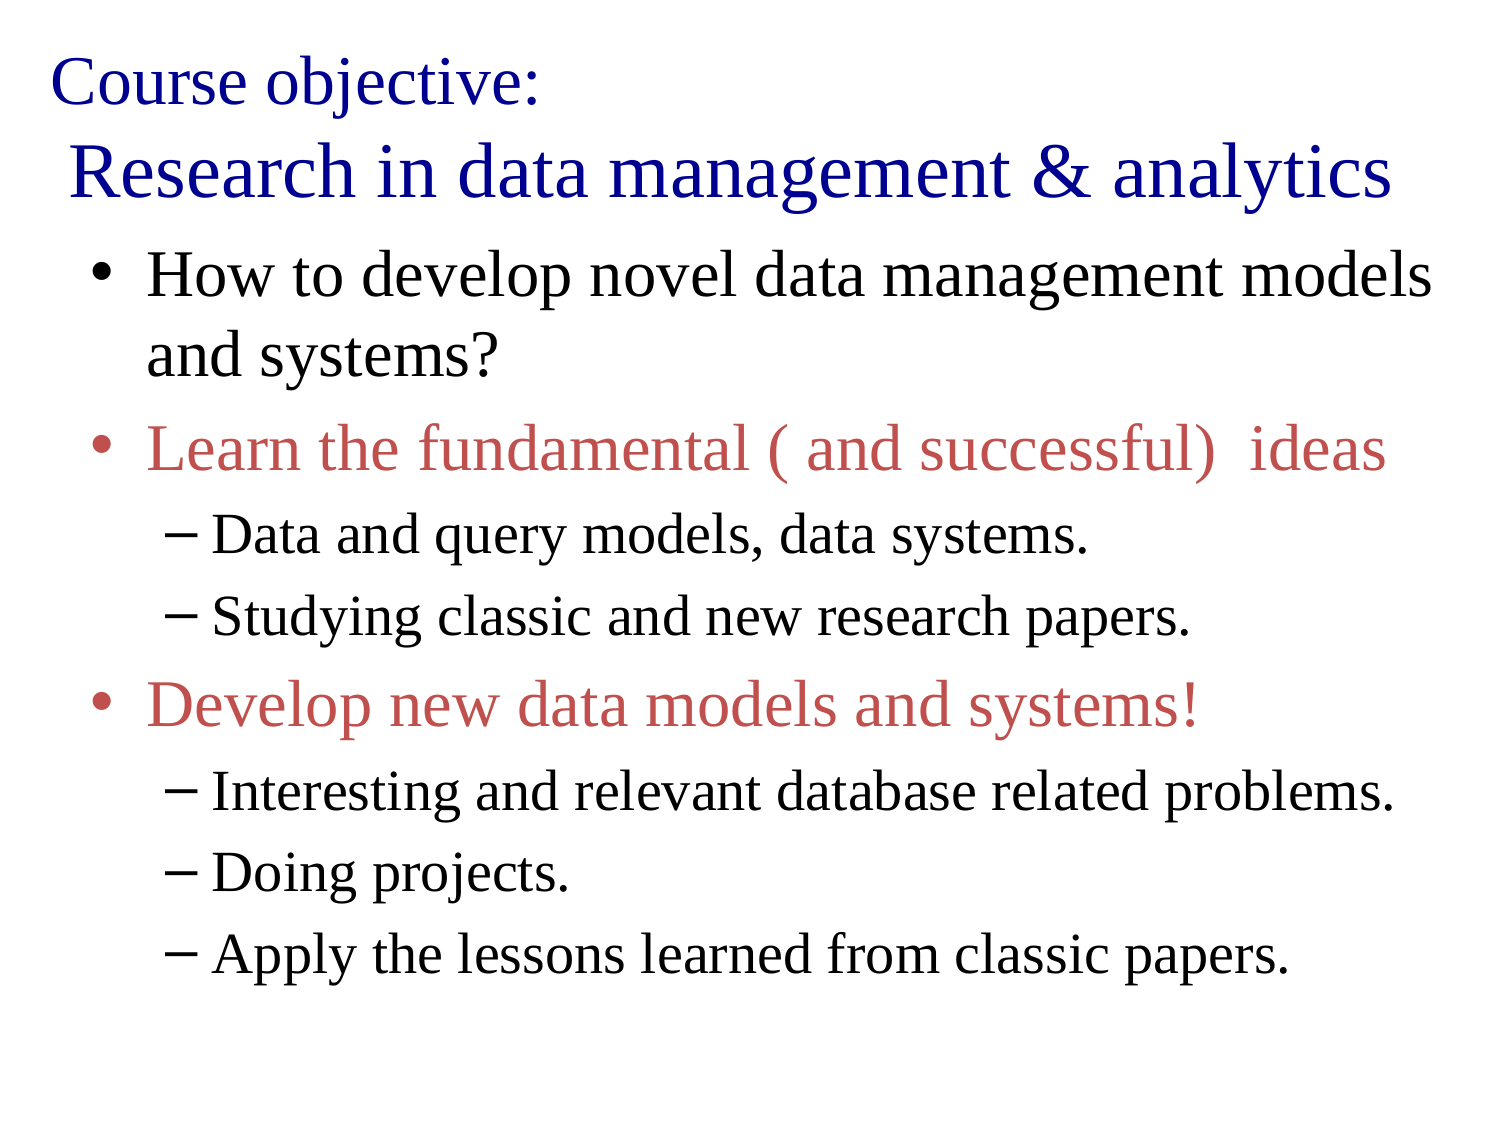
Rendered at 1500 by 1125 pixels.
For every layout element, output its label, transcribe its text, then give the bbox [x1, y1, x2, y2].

title Course objective: Research in data management & analytics [35, 25, 1500, 223]
list How to develop novel data management models and systems? Learn the fundamental ( and successful) ideas Data and query models, data systems. Studying classic and new research papers. Develop new data models and systems! Interesting and relevant database related problems. Doing projects. Apply the lessons learned from classic papers. [75, 222, 1453, 1085]
